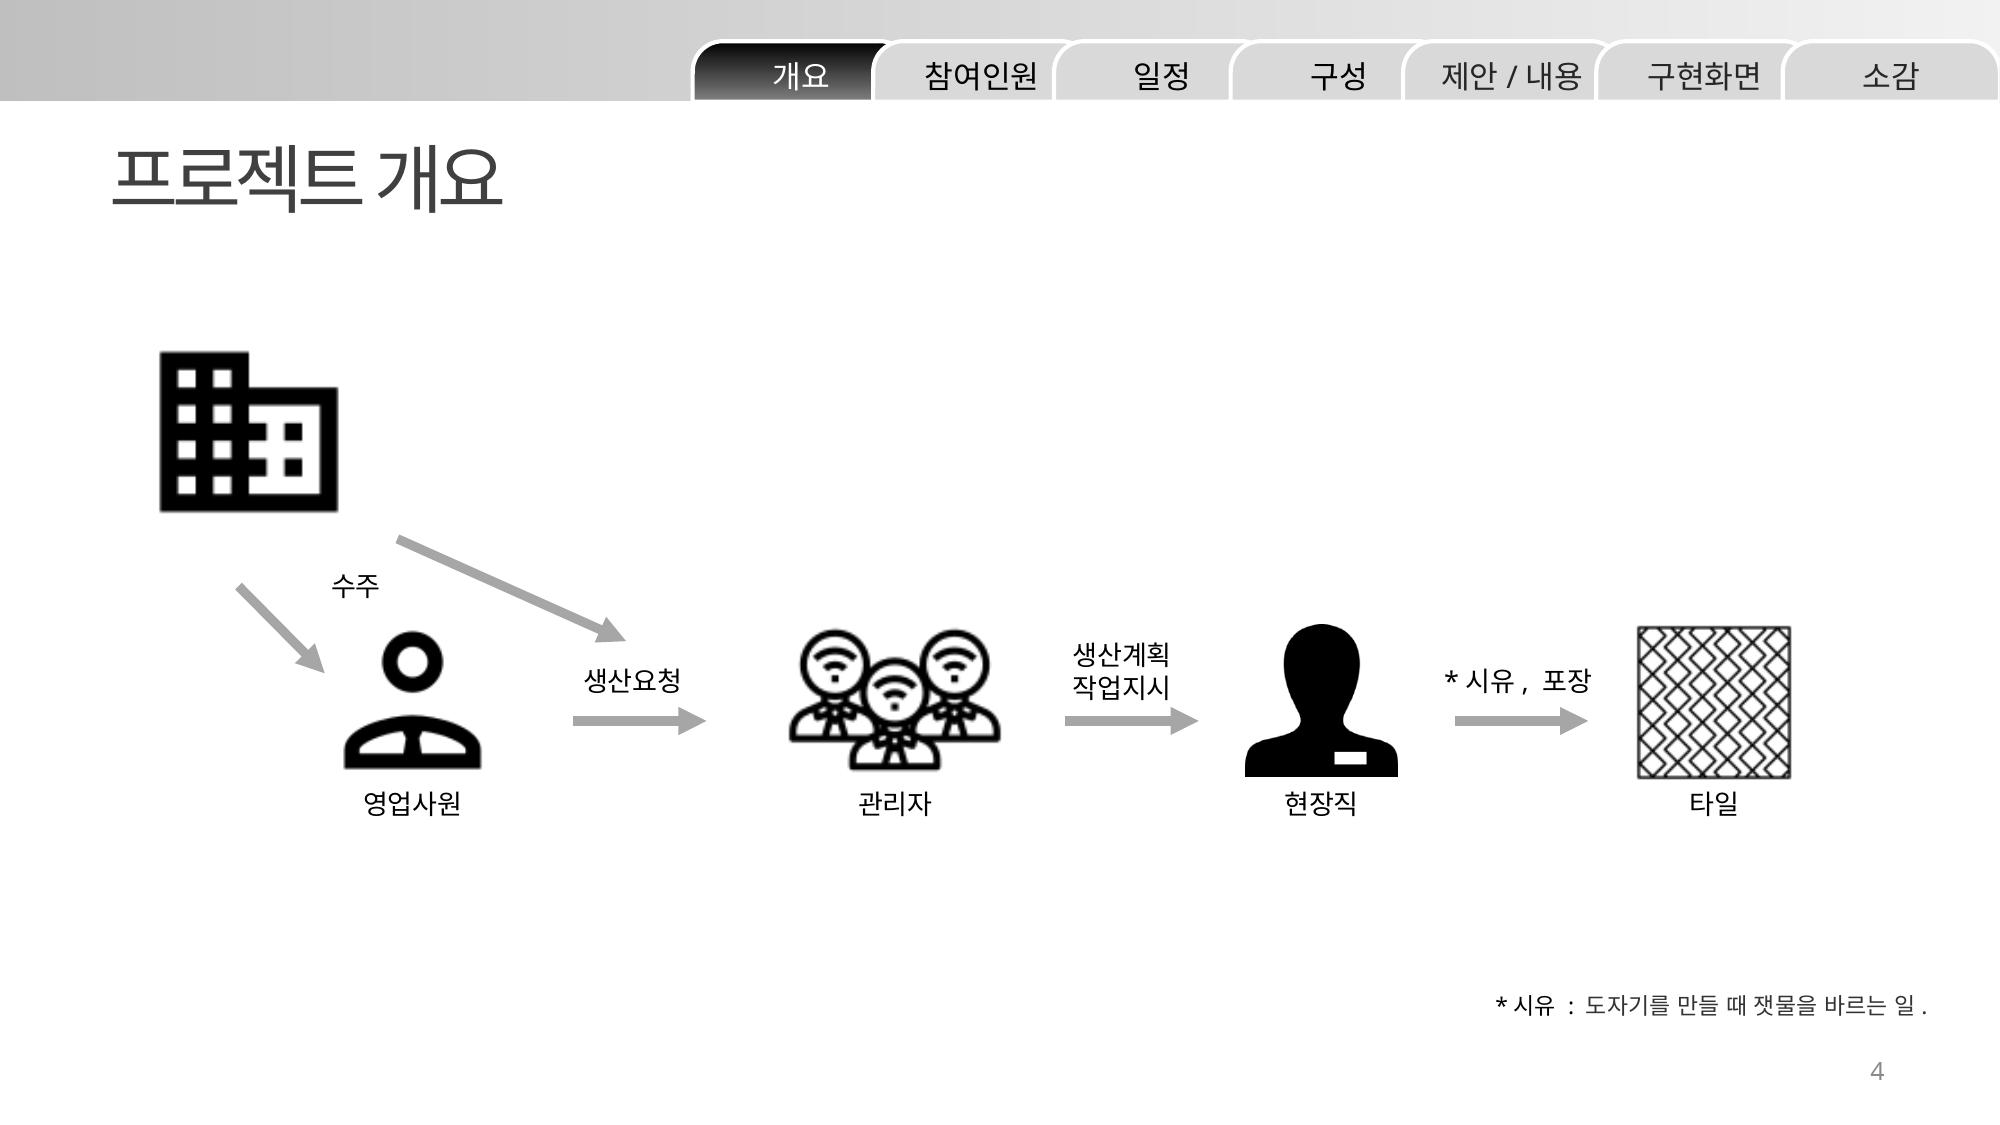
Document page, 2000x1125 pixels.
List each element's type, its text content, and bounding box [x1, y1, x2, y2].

text_box *시유, 포장 [1429, 656, 1607, 705]
text_box 타일 [1674, 801, 1754, 828]
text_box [238, 585, 325, 674]
text_box 현장직 [1269, 785, 1374, 828]
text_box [397, 538, 627, 642]
text_box [0, 0, 1310, 103]
text_box 생산계획 작업지시 [1057, 631, 1187, 711]
slide_number 4 [1433, 1042, 1900, 1103]
text_box 프로젝트 개요 [94, 125, 522, 231]
text_box 관리자 [843, 821, 948, 828]
text_box [1382, 0, 2000, 57]
text_box 영업사원 [348, 800, 478, 828]
text_box 생산요청 [568, 656, 698, 705]
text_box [1315, 0, 1377, 726]
picture [783, 588, 1008, 813]
picture [1625, 613, 1804, 792]
text_box *시유 : 도자기를 만들 때 잿물을 바르는 일. [1480, 983, 1949, 1026]
picture [143, 325, 357, 540]
text_box 수주 [316, 562, 392, 608]
picture [321, 609, 505, 792]
picture [1245, 624, 1398, 777]
